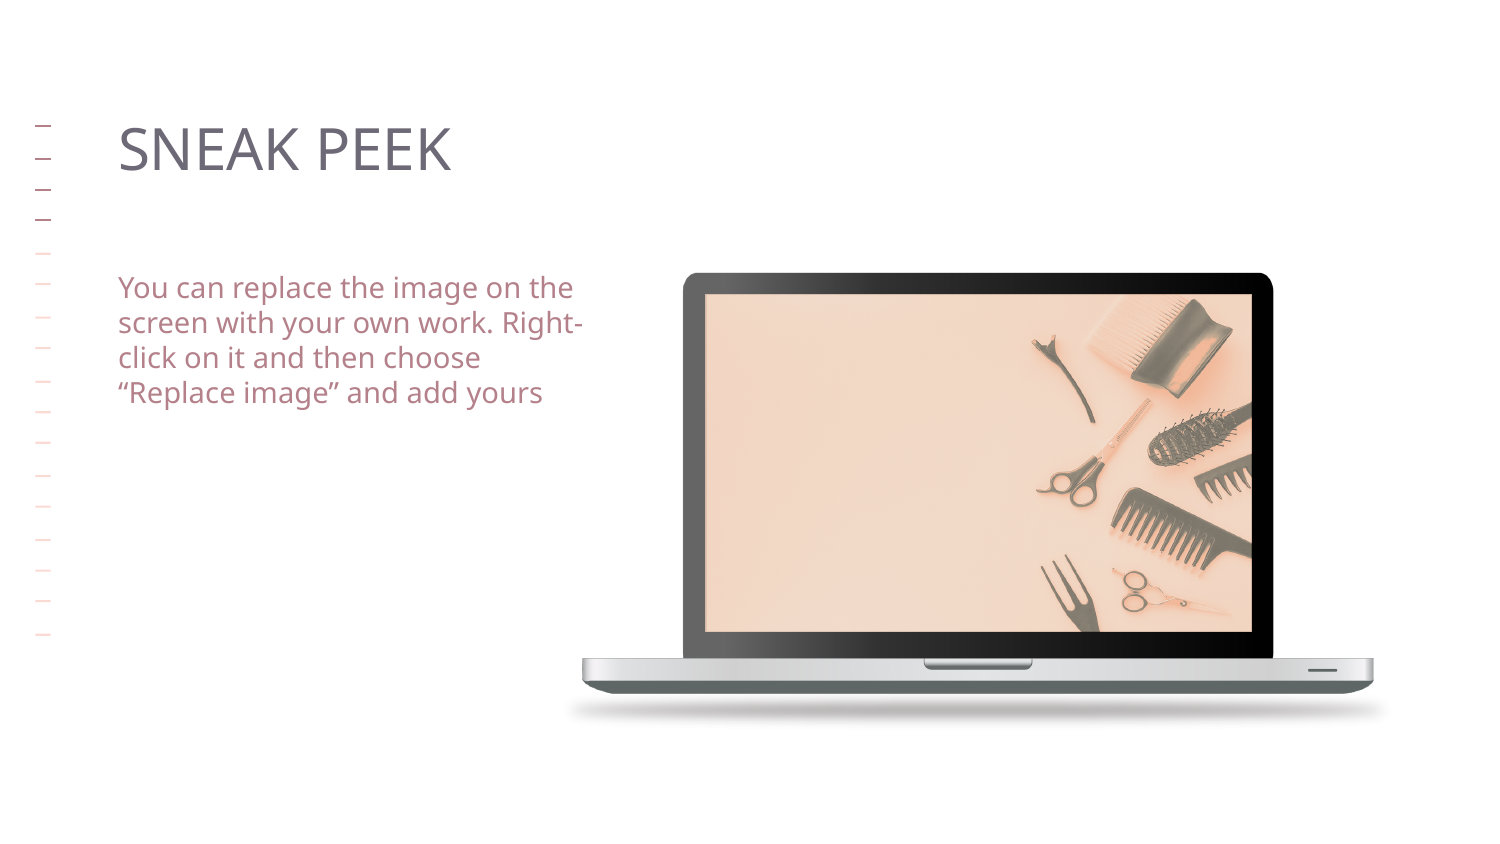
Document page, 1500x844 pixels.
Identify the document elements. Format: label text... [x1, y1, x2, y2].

title SNEAK PEEK [118, 111, 940, 203]
title You can replace the image on the screen with your own work. Right-click on it and then choose “Replace image” and add yours [118, 269, 544, 364]
picture [549, 177, 1411, 812]
